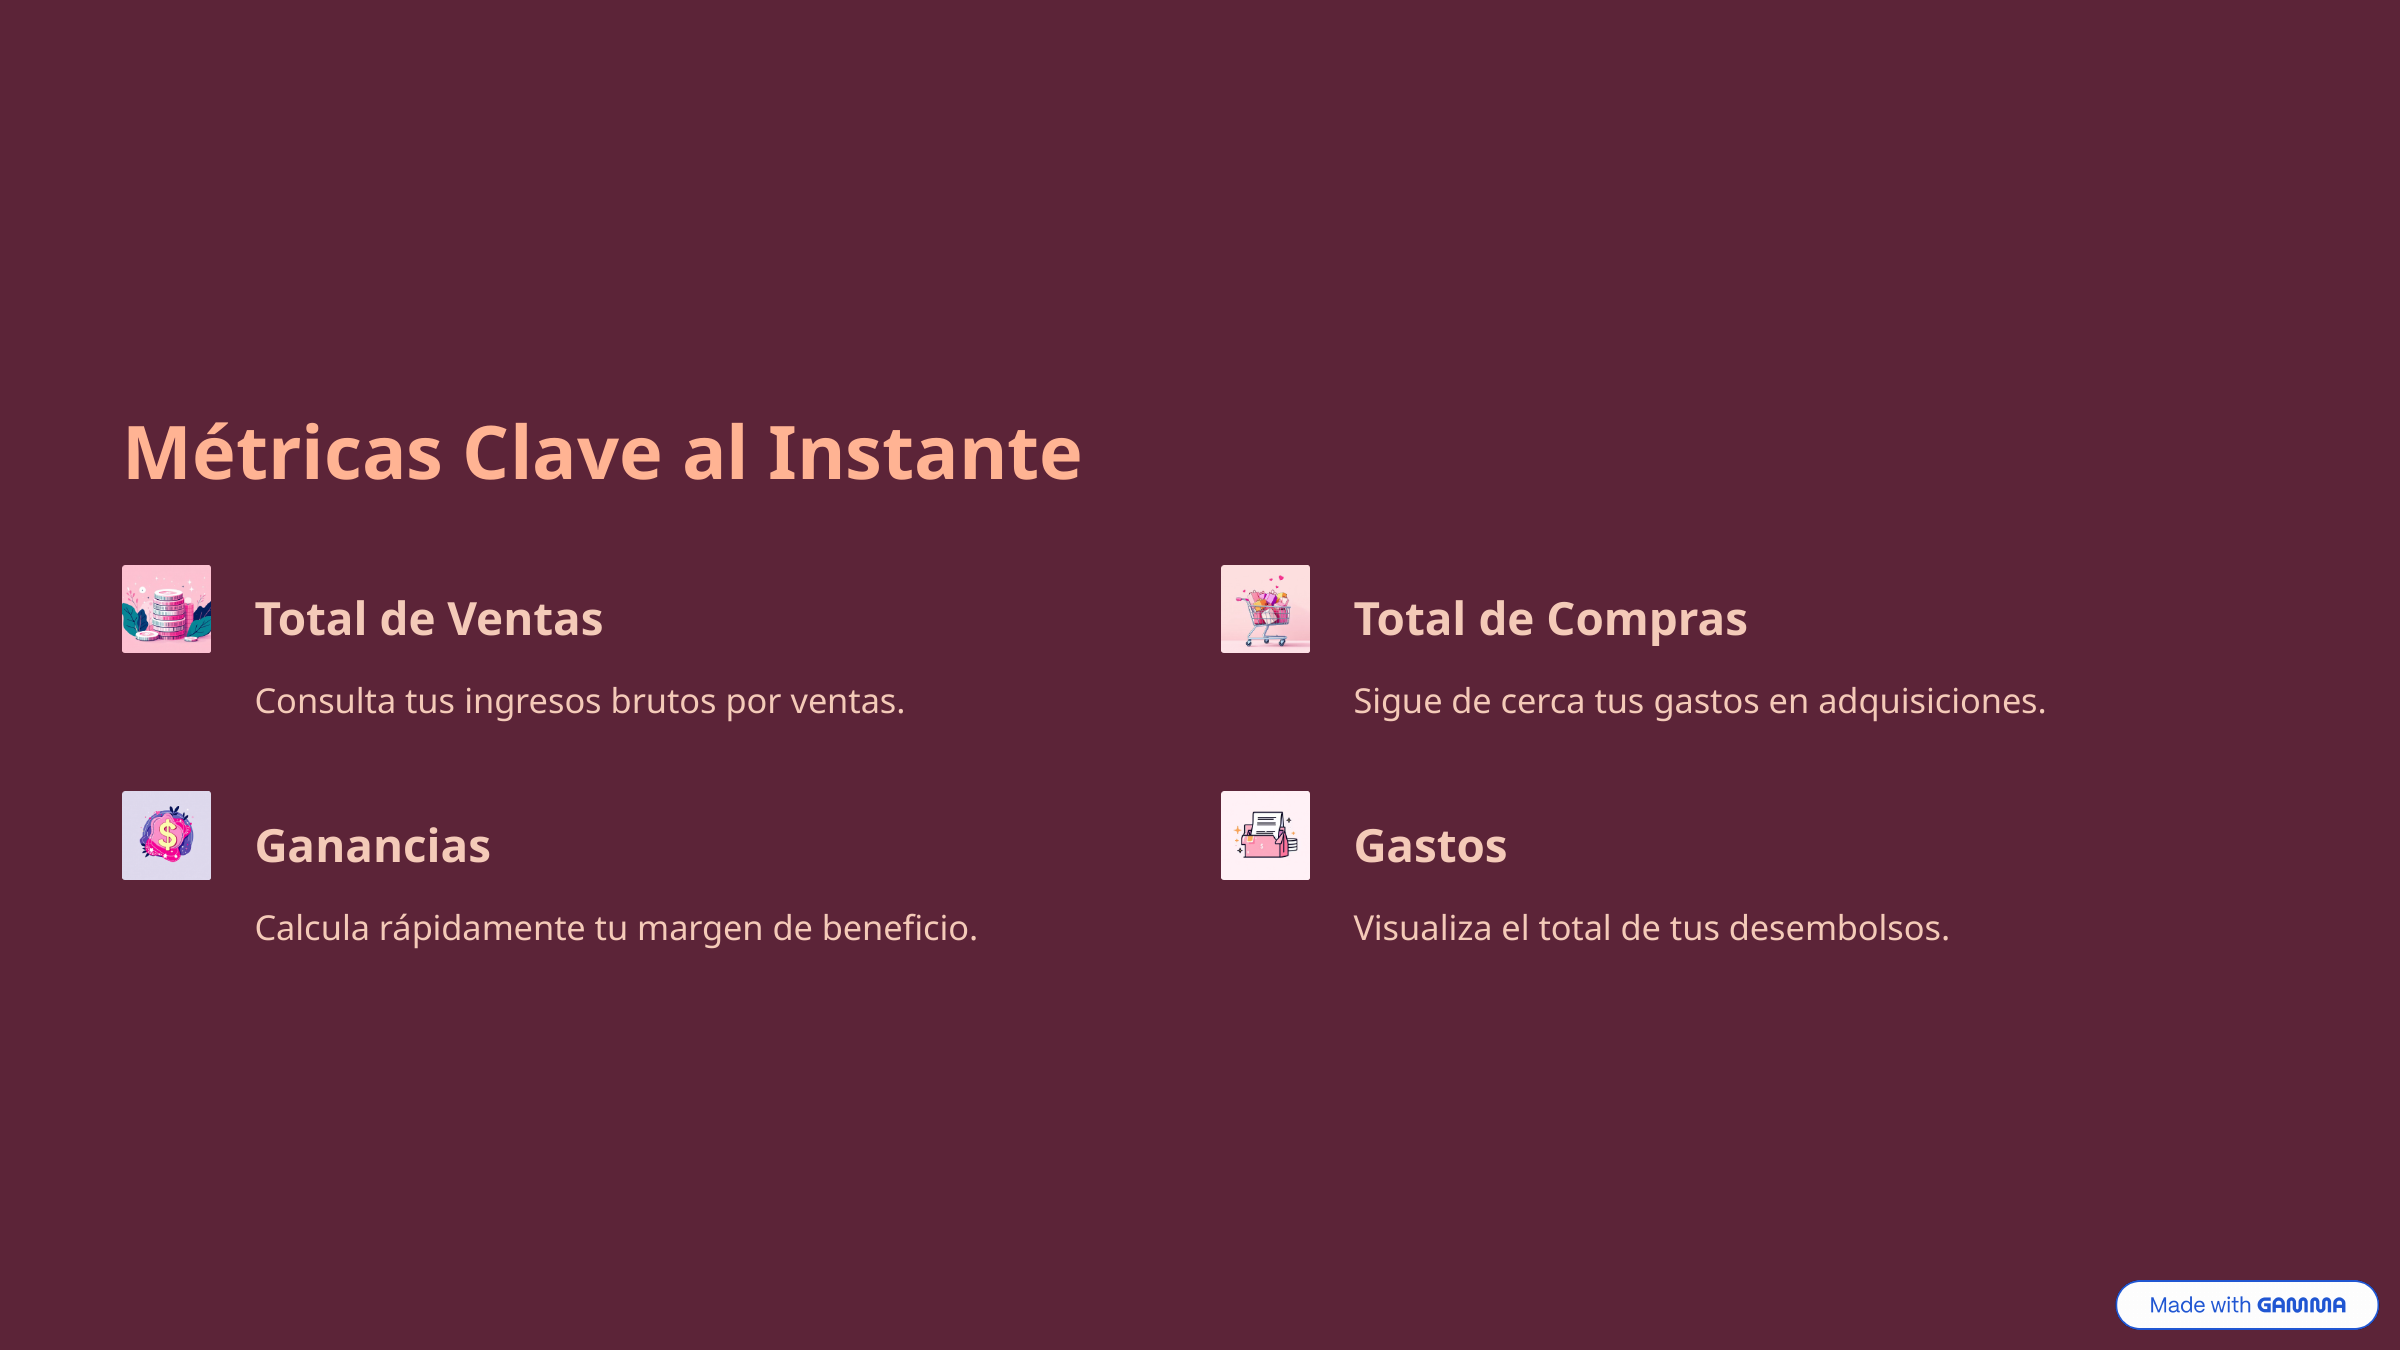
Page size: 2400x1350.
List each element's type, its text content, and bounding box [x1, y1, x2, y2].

text_box Gastos [1353, 812, 1822, 872]
picture [122, 565, 211, 654]
text_box Ganancias [254, 812, 723, 872]
picture [2106, 1271, 2389, 1339]
text_box Métricas Clave al Instante [122, 401, 1055, 495]
text_box Visualiza el total de tus desembolsos. [1353, 892, 2277, 949]
text_box Consulta tus ingresos brutos por ventas. [254, 665, 1178, 722]
text_box Total de Compras [1353, 586, 1822, 645]
picture [1221, 791, 1310, 880]
picture [122, 791, 211, 880]
text_box Total de Ventas [254, 586, 723, 645]
text_box Calcula rápidamente tu margen de beneficio. [254, 892, 1178, 949]
text_box Sigue de cerca tus gastos en adquisiciones. [1353, 665, 2277, 722]
picture [1221, 565, 1310, 654]
